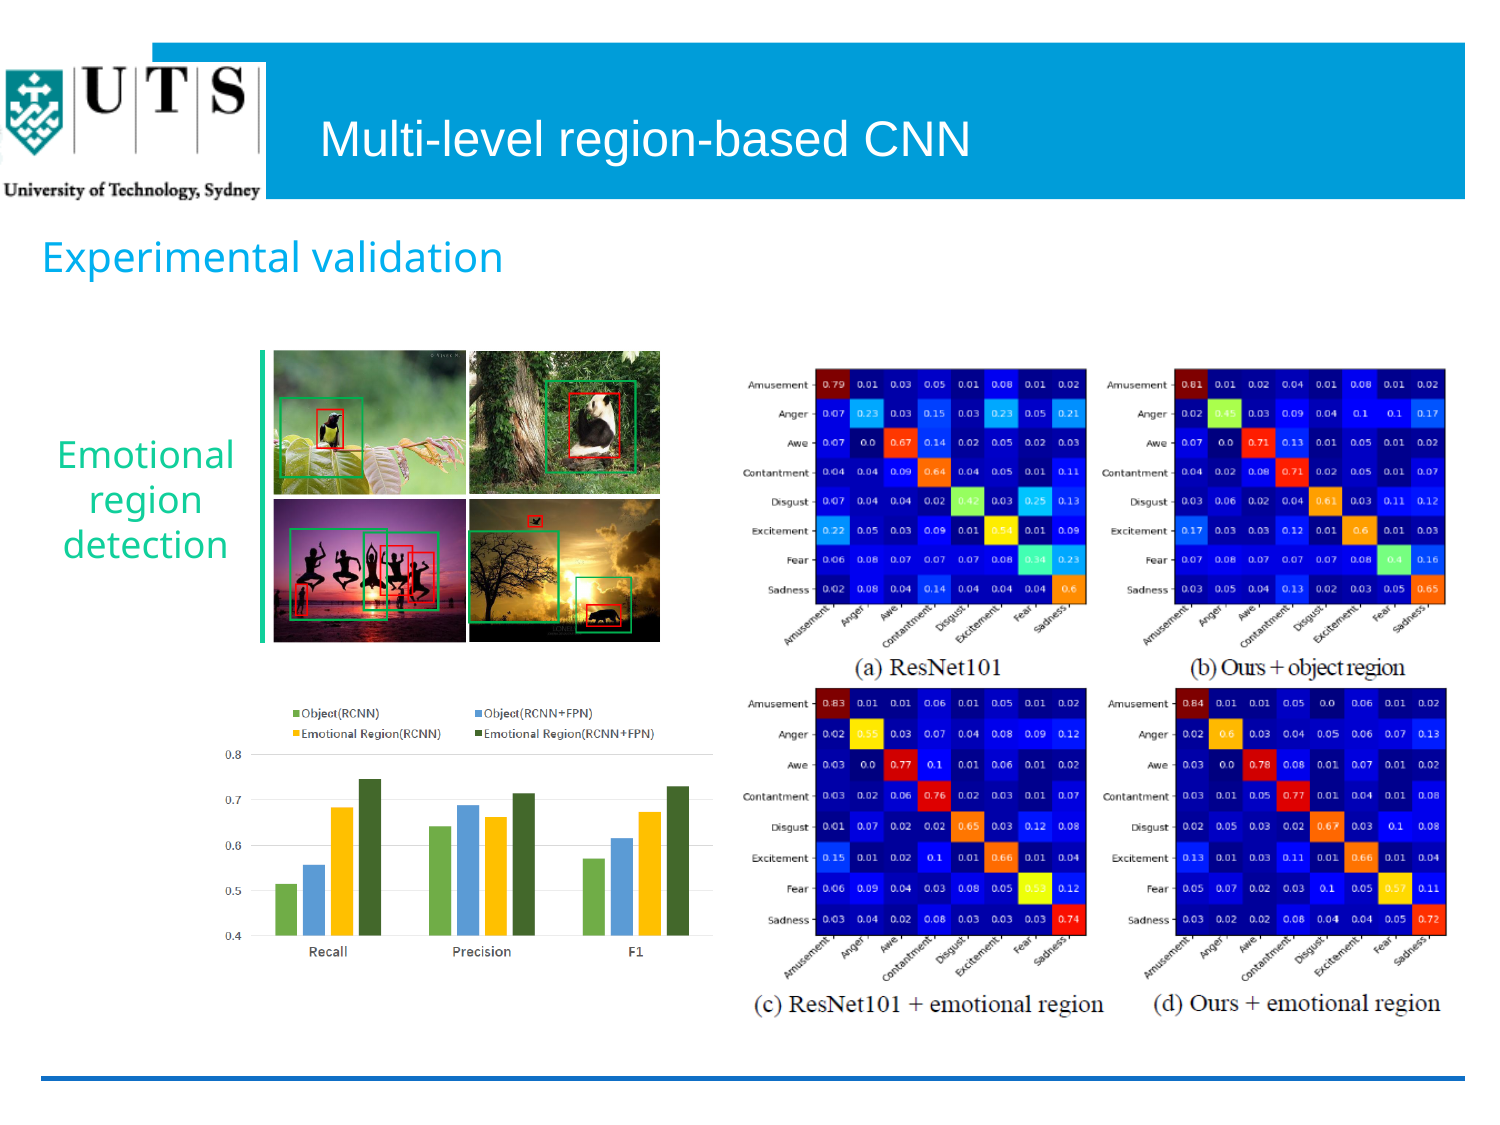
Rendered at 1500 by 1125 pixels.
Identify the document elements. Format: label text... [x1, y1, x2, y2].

picture [178, 361, 1451, 1025]
picture [0, 62, 266, 208]
title Multi-level region-based CNN [304, 70, 1450, 175]
text_box Emotional region detection [39, 423, 253, 574]
picture [272, 349, 661, 644]
list Experimental validation [41, 224, 1463, 300]
